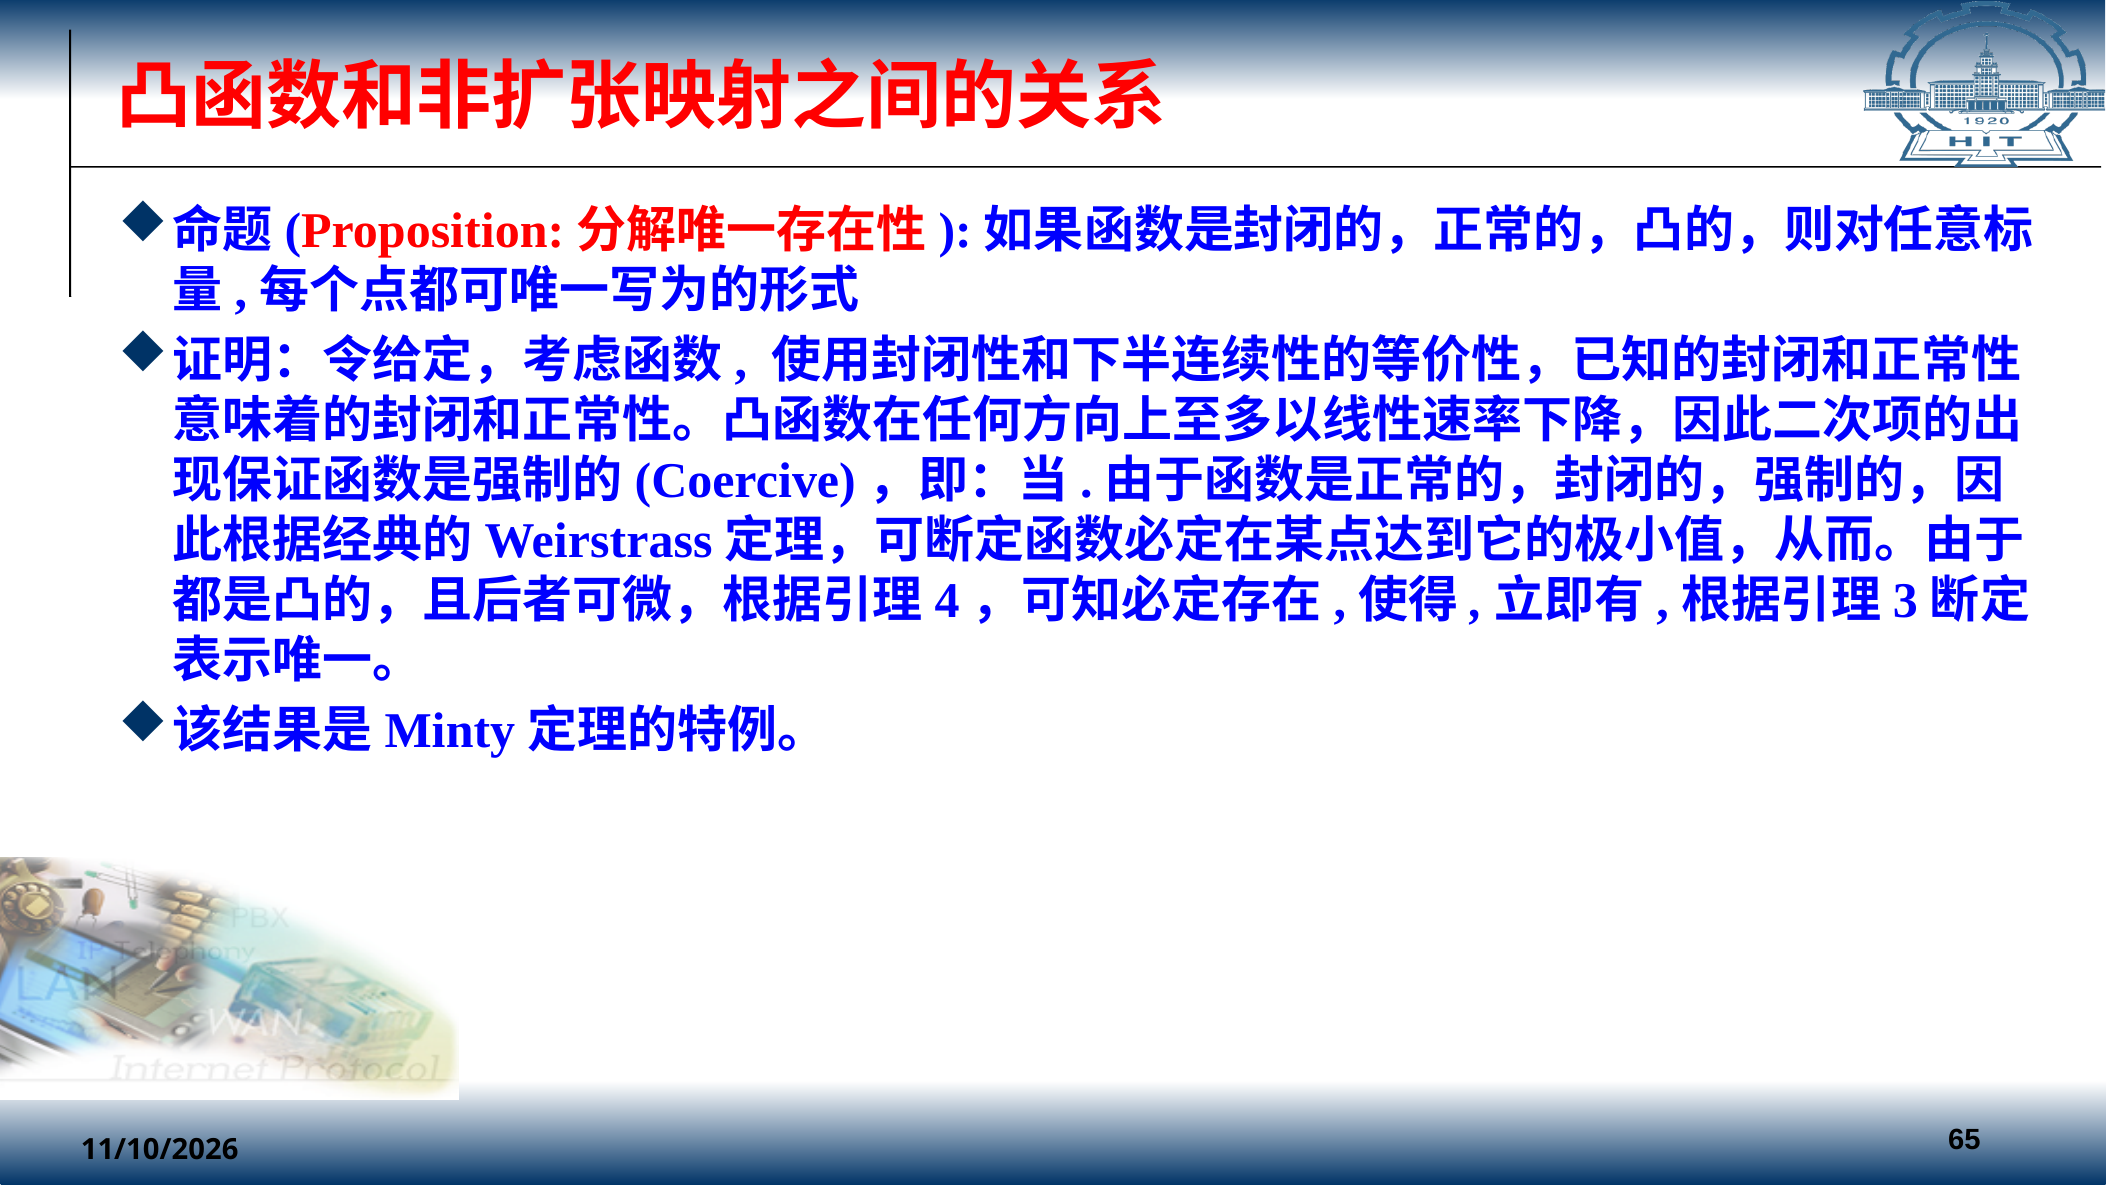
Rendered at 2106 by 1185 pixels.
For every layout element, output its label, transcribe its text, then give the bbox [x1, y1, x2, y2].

title 凸函数和非扩张映射之间的关系 [101, 29, 1941, 155]
picture [1863, 1, 2106, 167]
picture [0, 857, 459, 1100]
